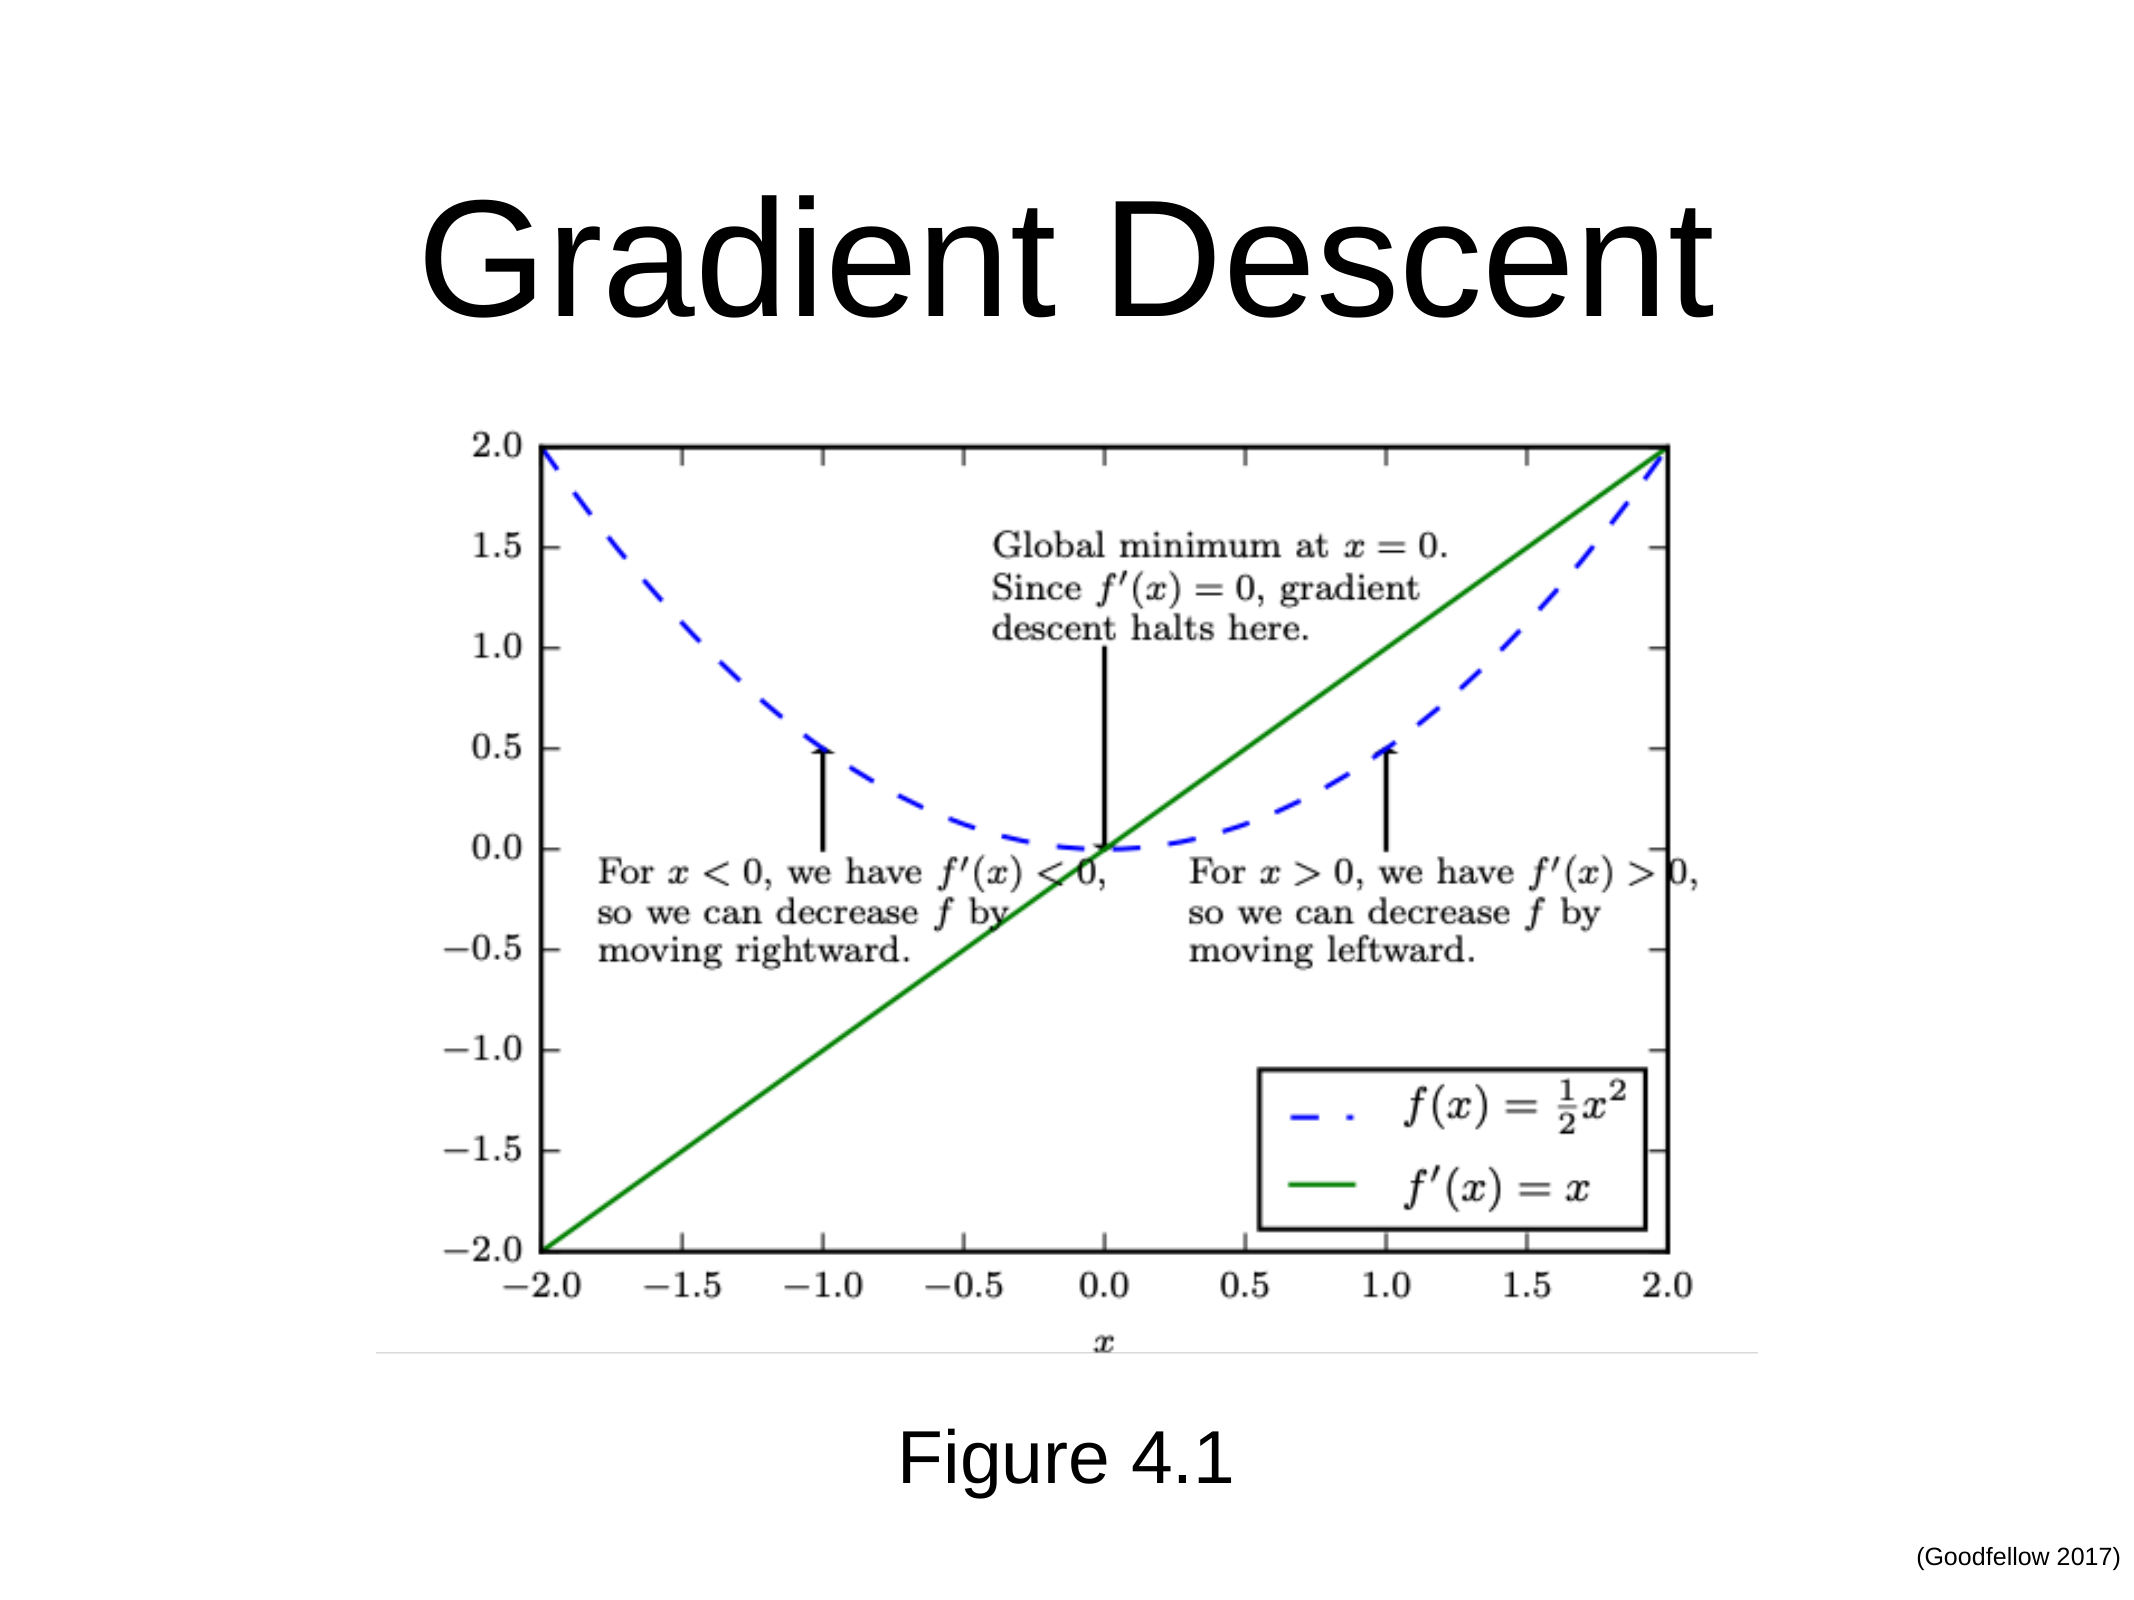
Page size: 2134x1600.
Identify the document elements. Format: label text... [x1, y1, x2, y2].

picture [375, 378, 1758, 1399]
text_box Figure 4.1 [889, 1405, 1244, 1507]
title Gradient Descent [155, 72, 1978, 428]
